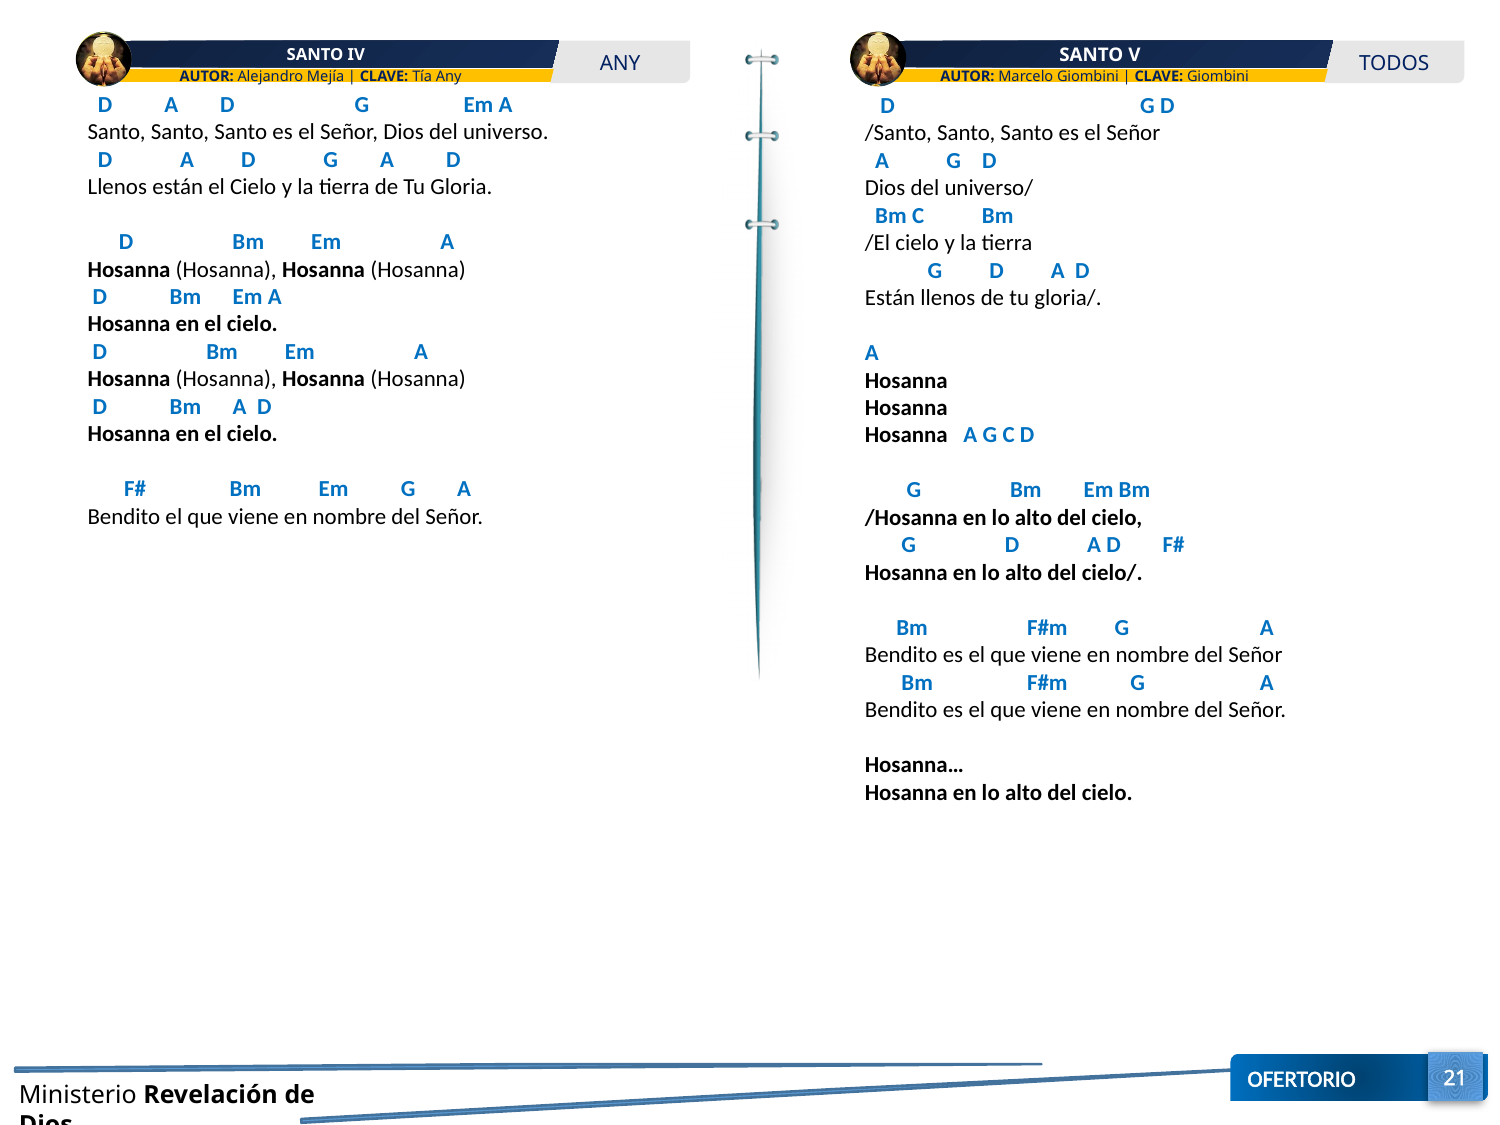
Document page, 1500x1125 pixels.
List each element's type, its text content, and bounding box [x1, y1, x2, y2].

picture [849, 31, 907, 87]
text_box D G D /Santo, Santo, Santo es el Señor A G D Dios del universo/ Bm C Bm /El cielo y la tierra G D A D Están llenos de tu gloria/. A Hosanna Hosanna Hosanna A G C D G Bm Em Bm /Hosanna en lo alto del cielo, G D A D F# Hosanna en lo alto del cielo/. Bm F#m G A Bendito es el que viene en nombre del Señor Bm F#m G A Bendito es el que viene en nombre del Señor. Hosanna… Hosanna en lo alto del cielo. [849, 83, 1465, 812]
text_box D A D G Em A Santo, Santo, Santo es el Señor, Dios del universo. D A D G A D Llenos están el Cielo y la tierra de Tu Gloria. D Bm Em A Hosanna (Hosanna), Hosanna (Hosanna) D Bm Em A Hosanna en el cielo. D Bm Em A Hosanna (Hosanna), Hosanna (Hosanna) D Bm A D Hosanna en el cielo. F# Bm Em G A Bendito el que viene en nombre del Señor. [72, 81, 714, 537]
text_box TODOS [1323, 39, 1466, 85]
text_box AUTOR: Alejandro Mejía | CLAVE: Tía Any [139, 67, 555, 84]
text_box AUTOR: Marcelo Giombini | CLAVE: Giombini [913, 67, 1330, 84]
text_box [389, 1068, 1228, 1120]
text_box OFERTORIO [1228, 1052, 1424, 1103]
text_box Ministerio Revelación de Dios [3, 1070, 389, 1125]
text_box SANTO IV [139, 39, 561, 69]
text_box ANY [549, 39, 692, 85]
text_box [13, 1062, 1043, 1071]
picture [75, 31, 132, 87]
slide_number 21 [1428, 1052, 1483, 1101]
picture [438, 39, 1081, 680]
text_box SANTO V [913, 39, 1335, 69]
